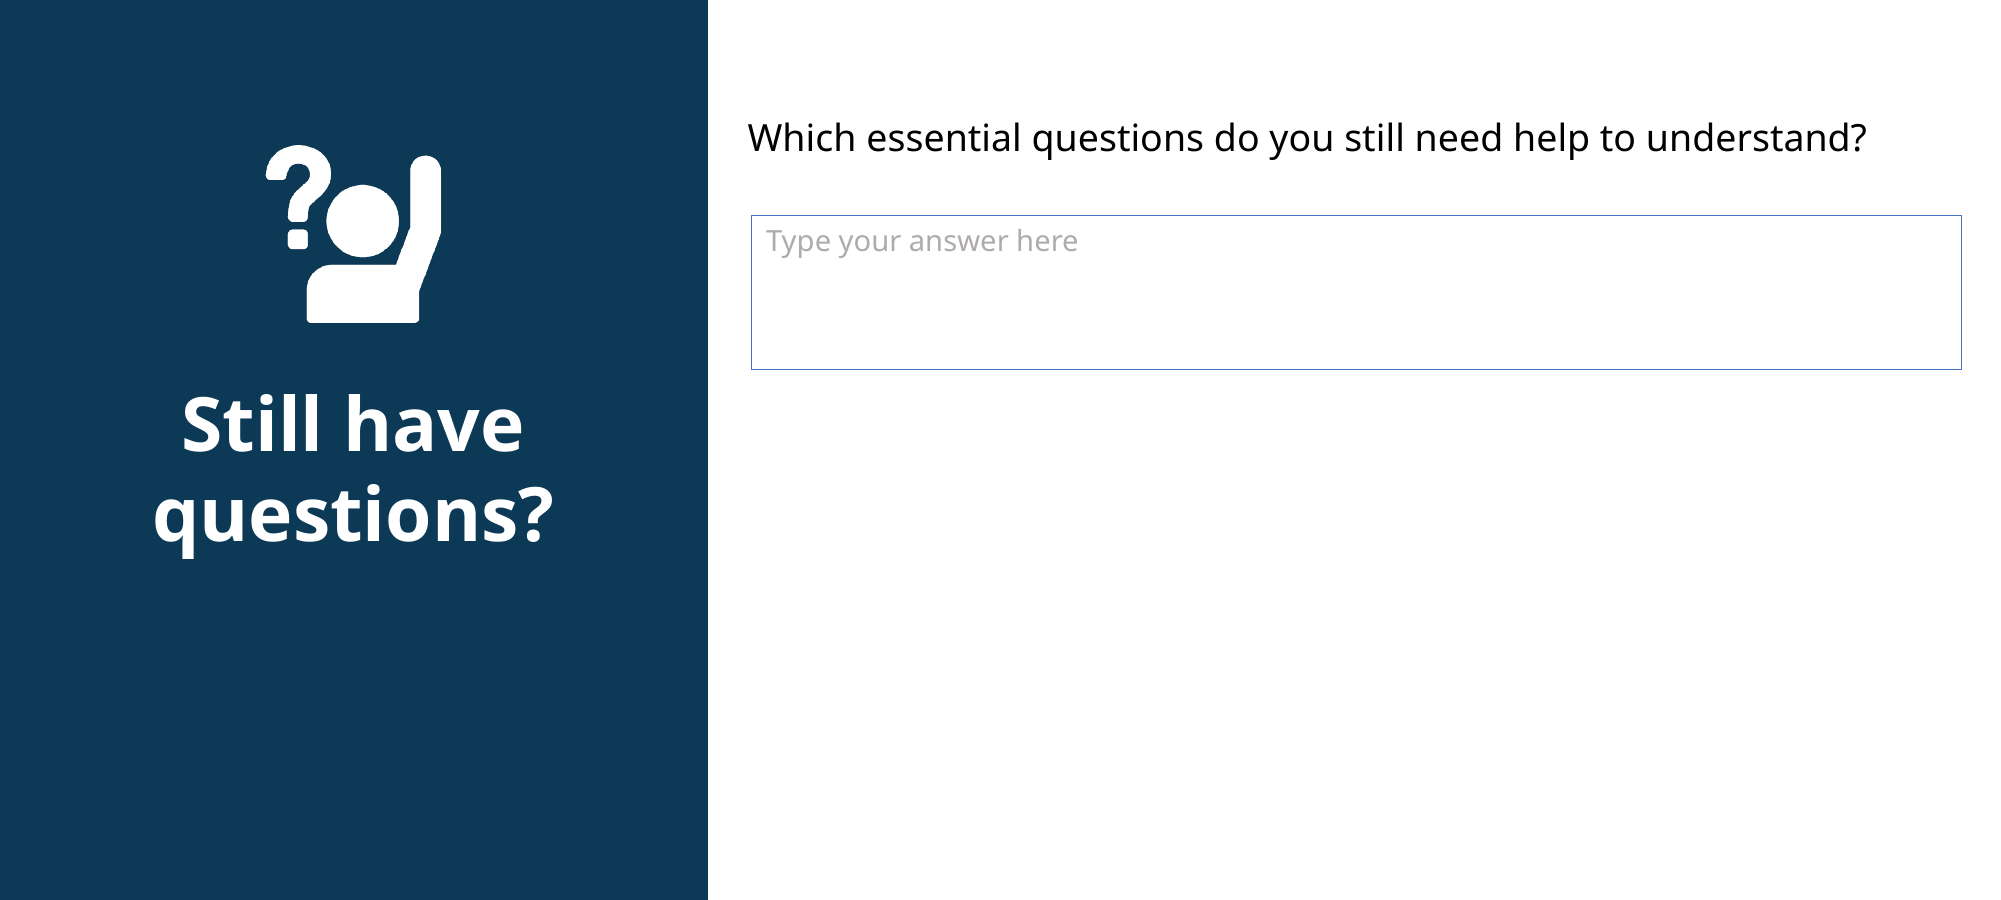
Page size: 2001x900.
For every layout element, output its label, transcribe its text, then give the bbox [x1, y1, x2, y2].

text_box Type your answer here [751, 215, 1962, 370]
